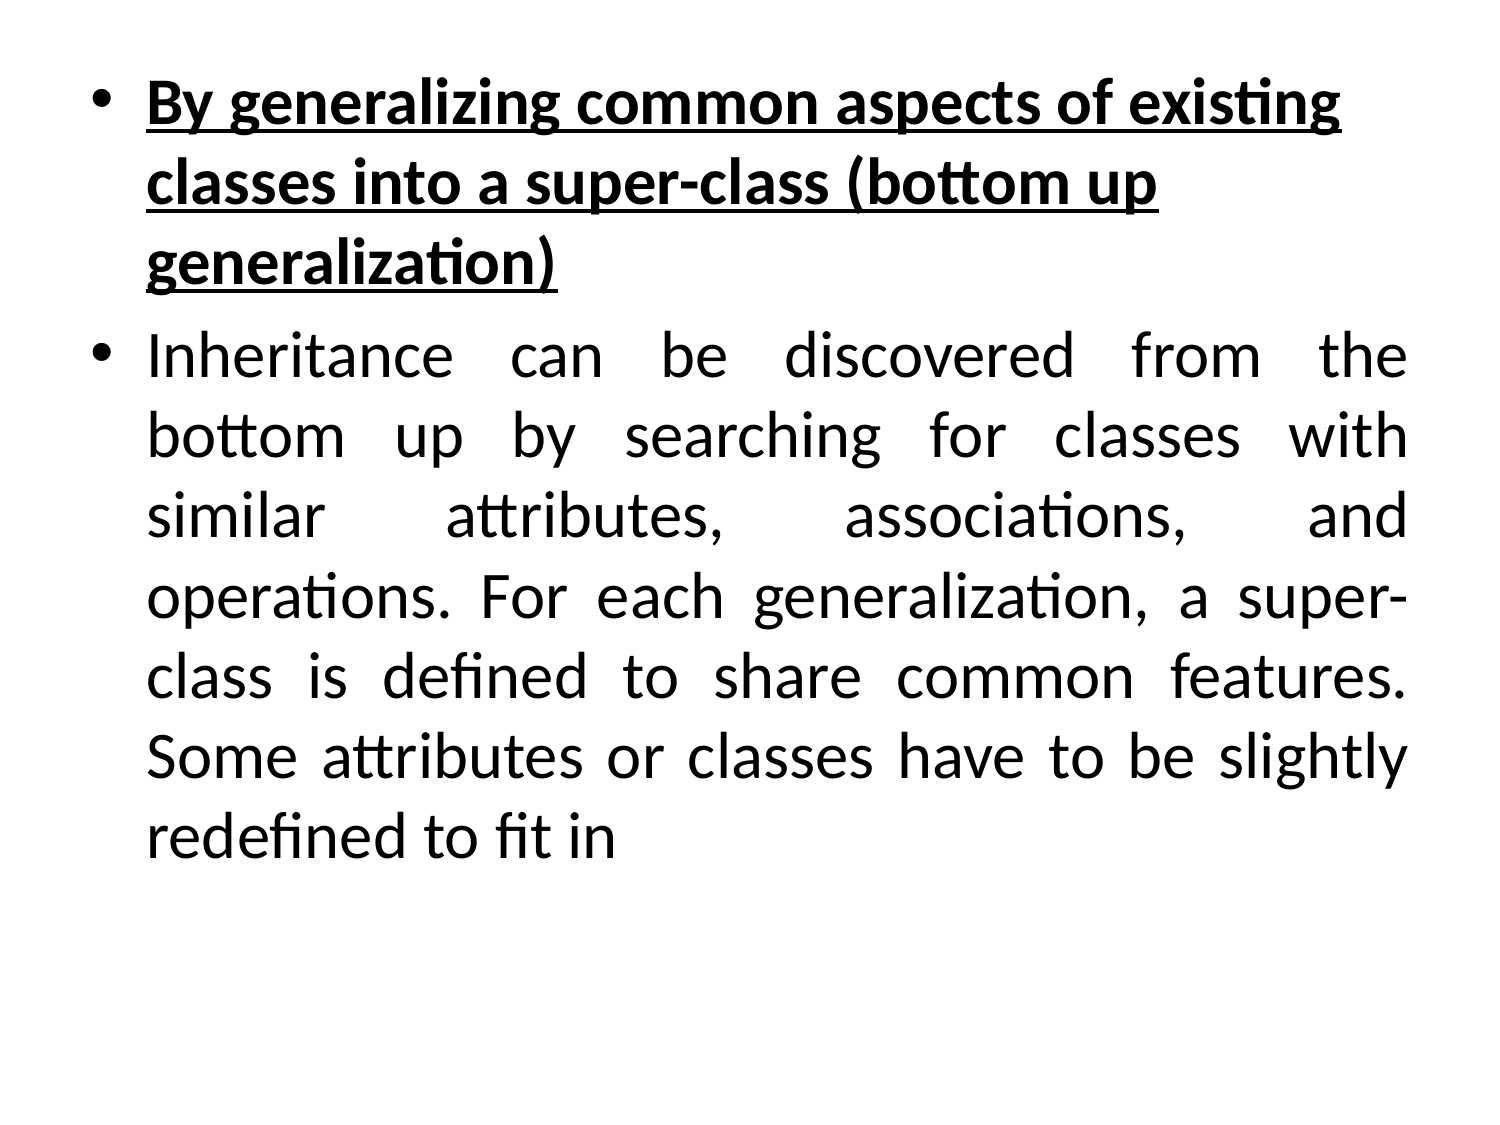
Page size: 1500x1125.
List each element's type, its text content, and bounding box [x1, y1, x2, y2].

list By generalizing common aspects of existing classes into a super-class (bottom up generalization) Inheritance can be discovered from the bottom up by searching for classes with similar attributes, associations, and operations. For each generalization, a super-class is defined to share common features. Some attributes or classes have to be slightly redefined to fit in [75, 50, 1425, 1005]
